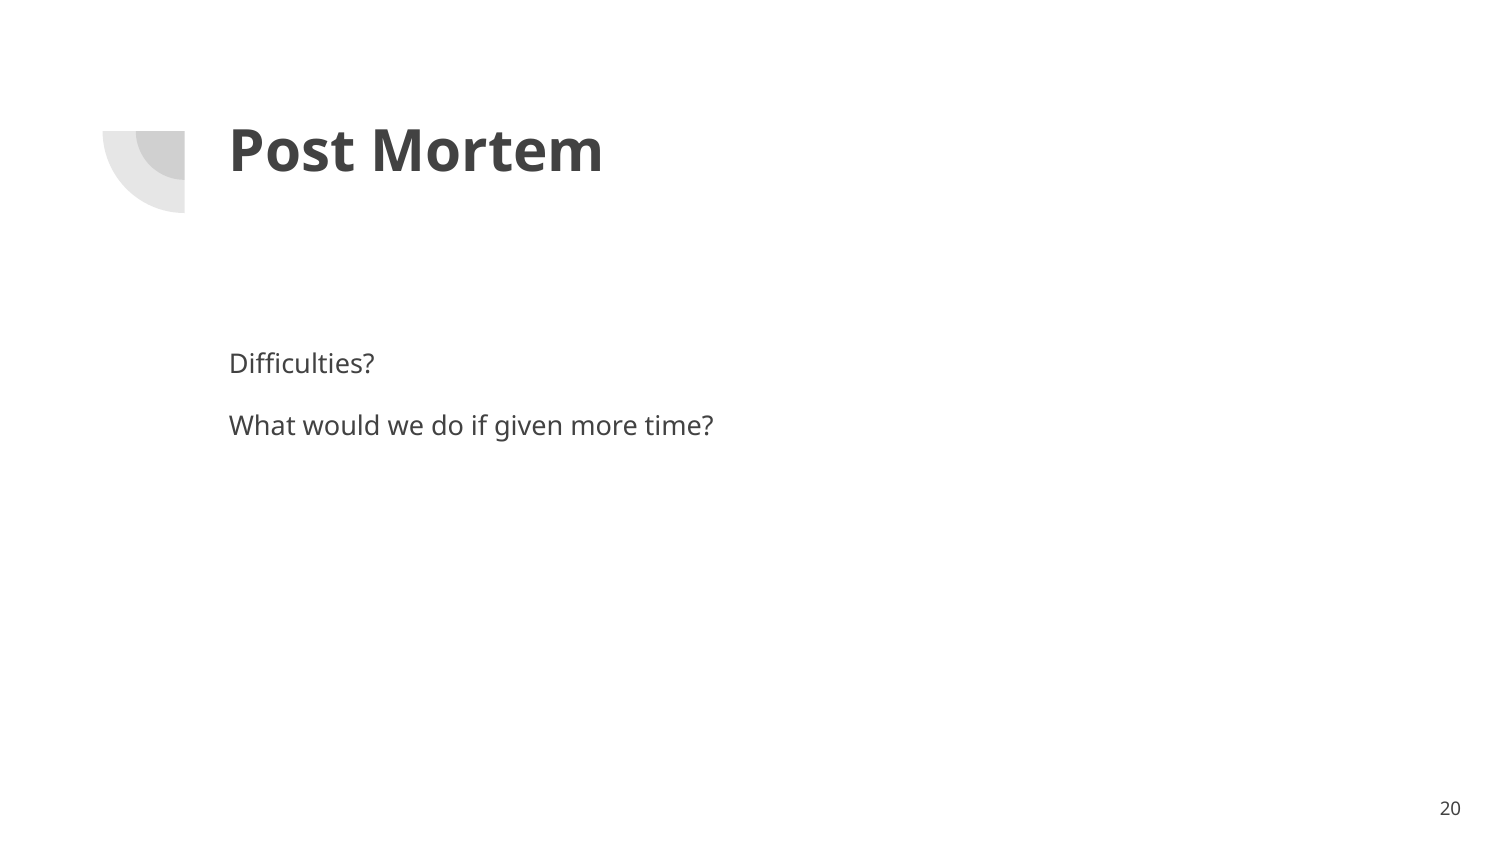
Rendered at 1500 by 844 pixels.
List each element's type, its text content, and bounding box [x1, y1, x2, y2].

title Post Mortem [213, 98, 1368, 263]
list Difficulties? What would we do if given more time? [213, 326, 1368, 744]
slide_number 20 [1386, 777, 1477, 842]
